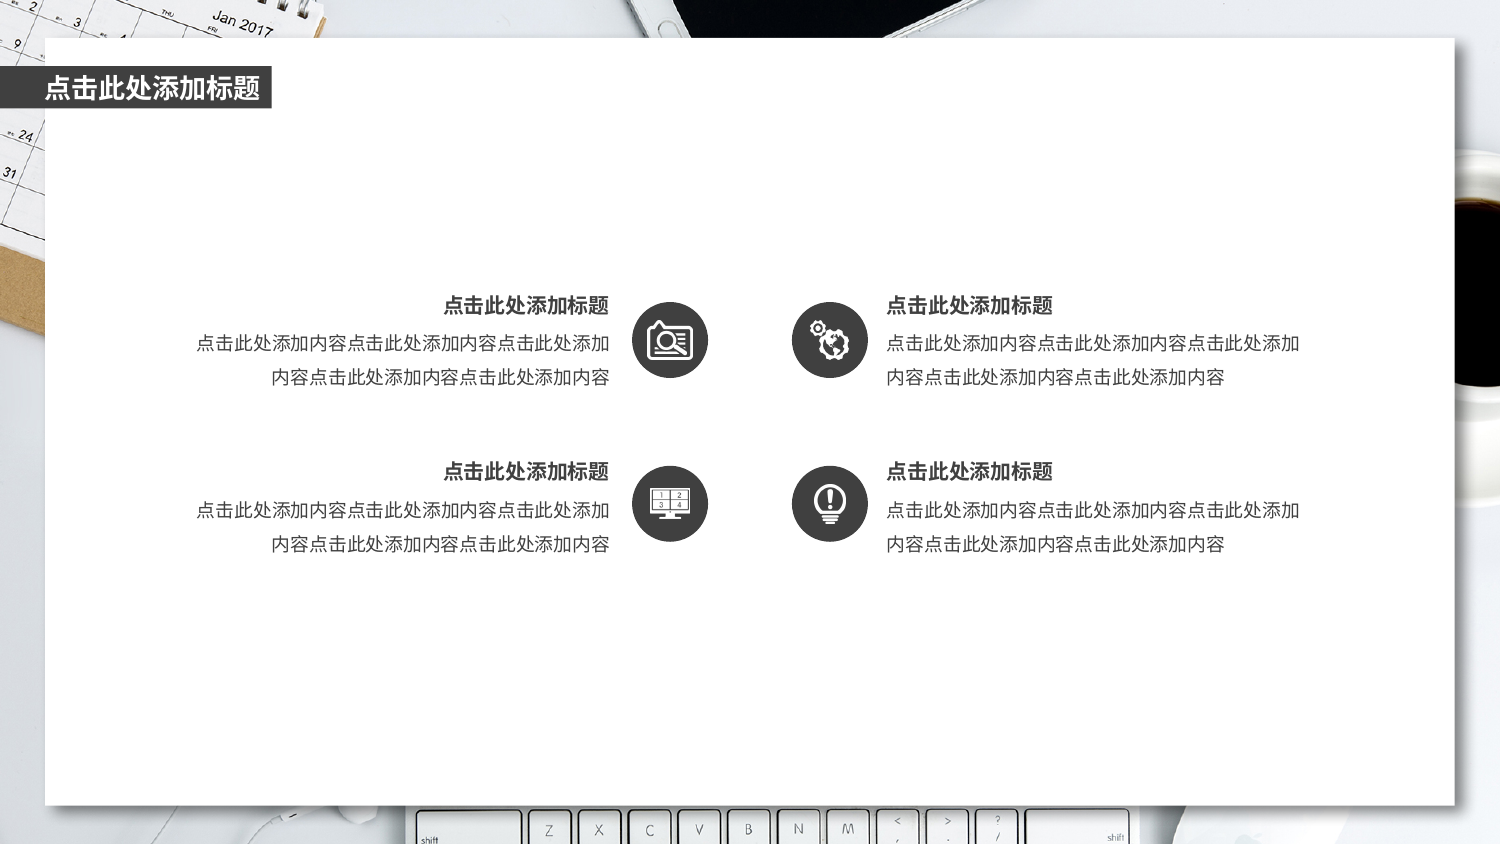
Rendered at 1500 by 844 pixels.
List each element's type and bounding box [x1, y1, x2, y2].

text_box [791, 292, 1312, 389]
text_box [791, 458, 1312, 556]
text_box [0, 66, 272, 109]
picture [0, 0, 1500, 844]
text_box [184, 458, 709, 556]
text_box [184, 292, 709, 387]
